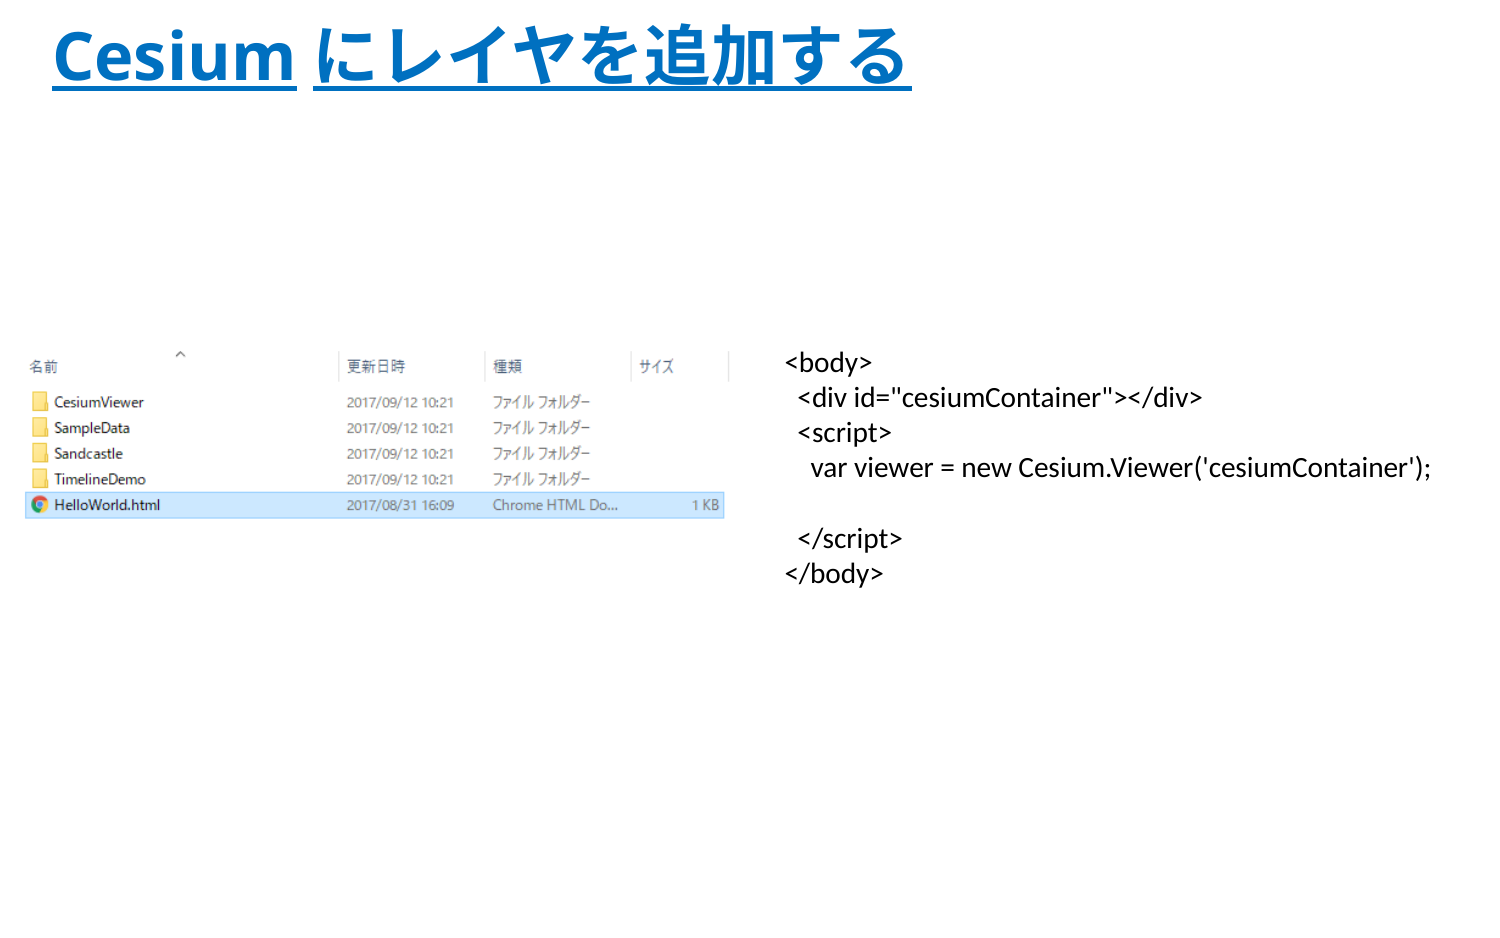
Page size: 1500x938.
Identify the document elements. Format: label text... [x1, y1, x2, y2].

picture [13, 350, 750, 564]
text_box <body> <div id="cesiumContainer"></div> <script> var viewer = new Cesium.Viewer('cesiumContainer'); </script> </body> [769, 335, 1489, 597]
title Cesiumにレイヤを追加する [37, 17, 1331, 101]
